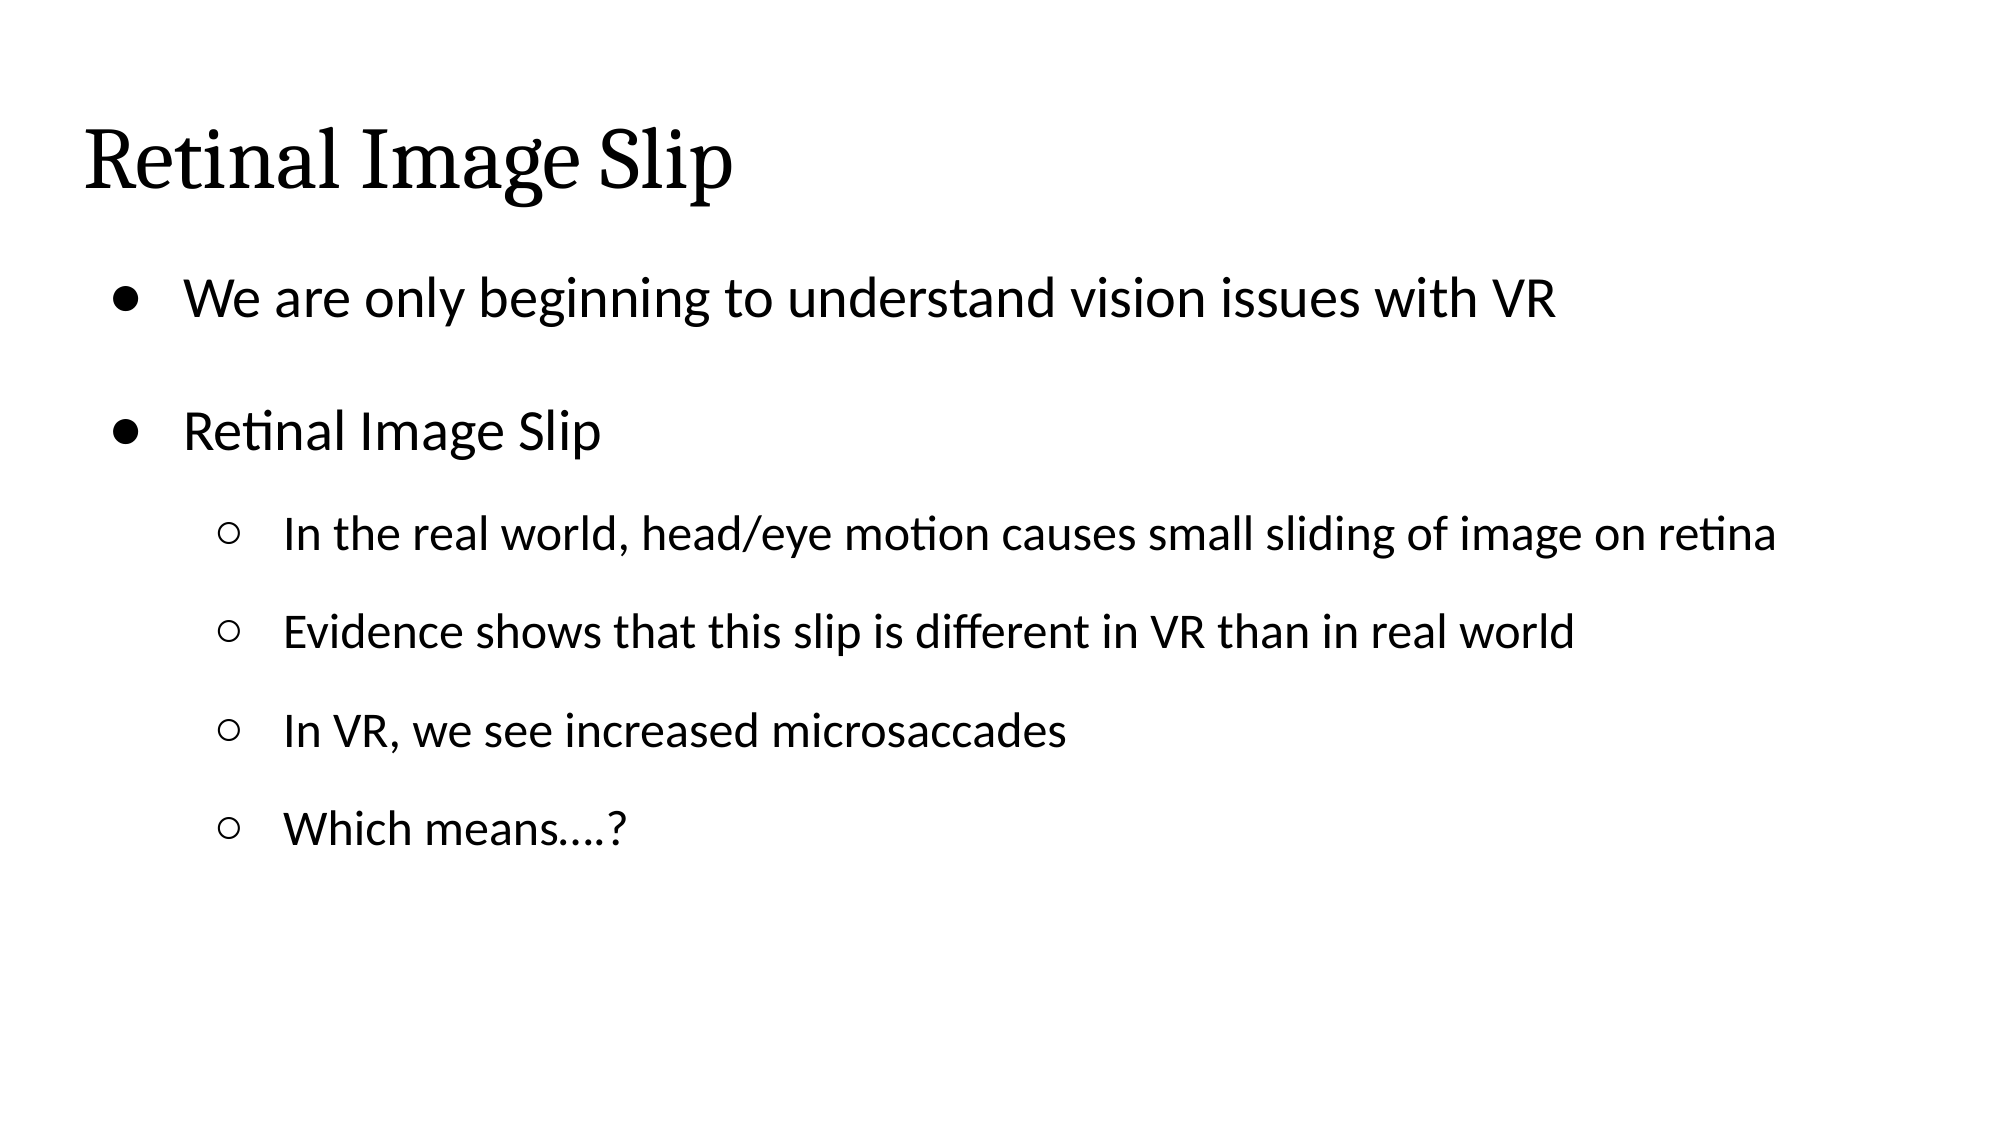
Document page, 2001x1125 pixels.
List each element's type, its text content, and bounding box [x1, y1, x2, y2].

list We are only beginning to understand vision issues with VR Retinal Image Slip In the real world, head/eye motion causes small sliding of image on retina Evidence shows that this slip is different in VR than in real world In VR, we see increased microsaccades Which means….? [68, 252, 1932, 1000]
title Retinal Image Slip [68, 97, 1932, 223]
